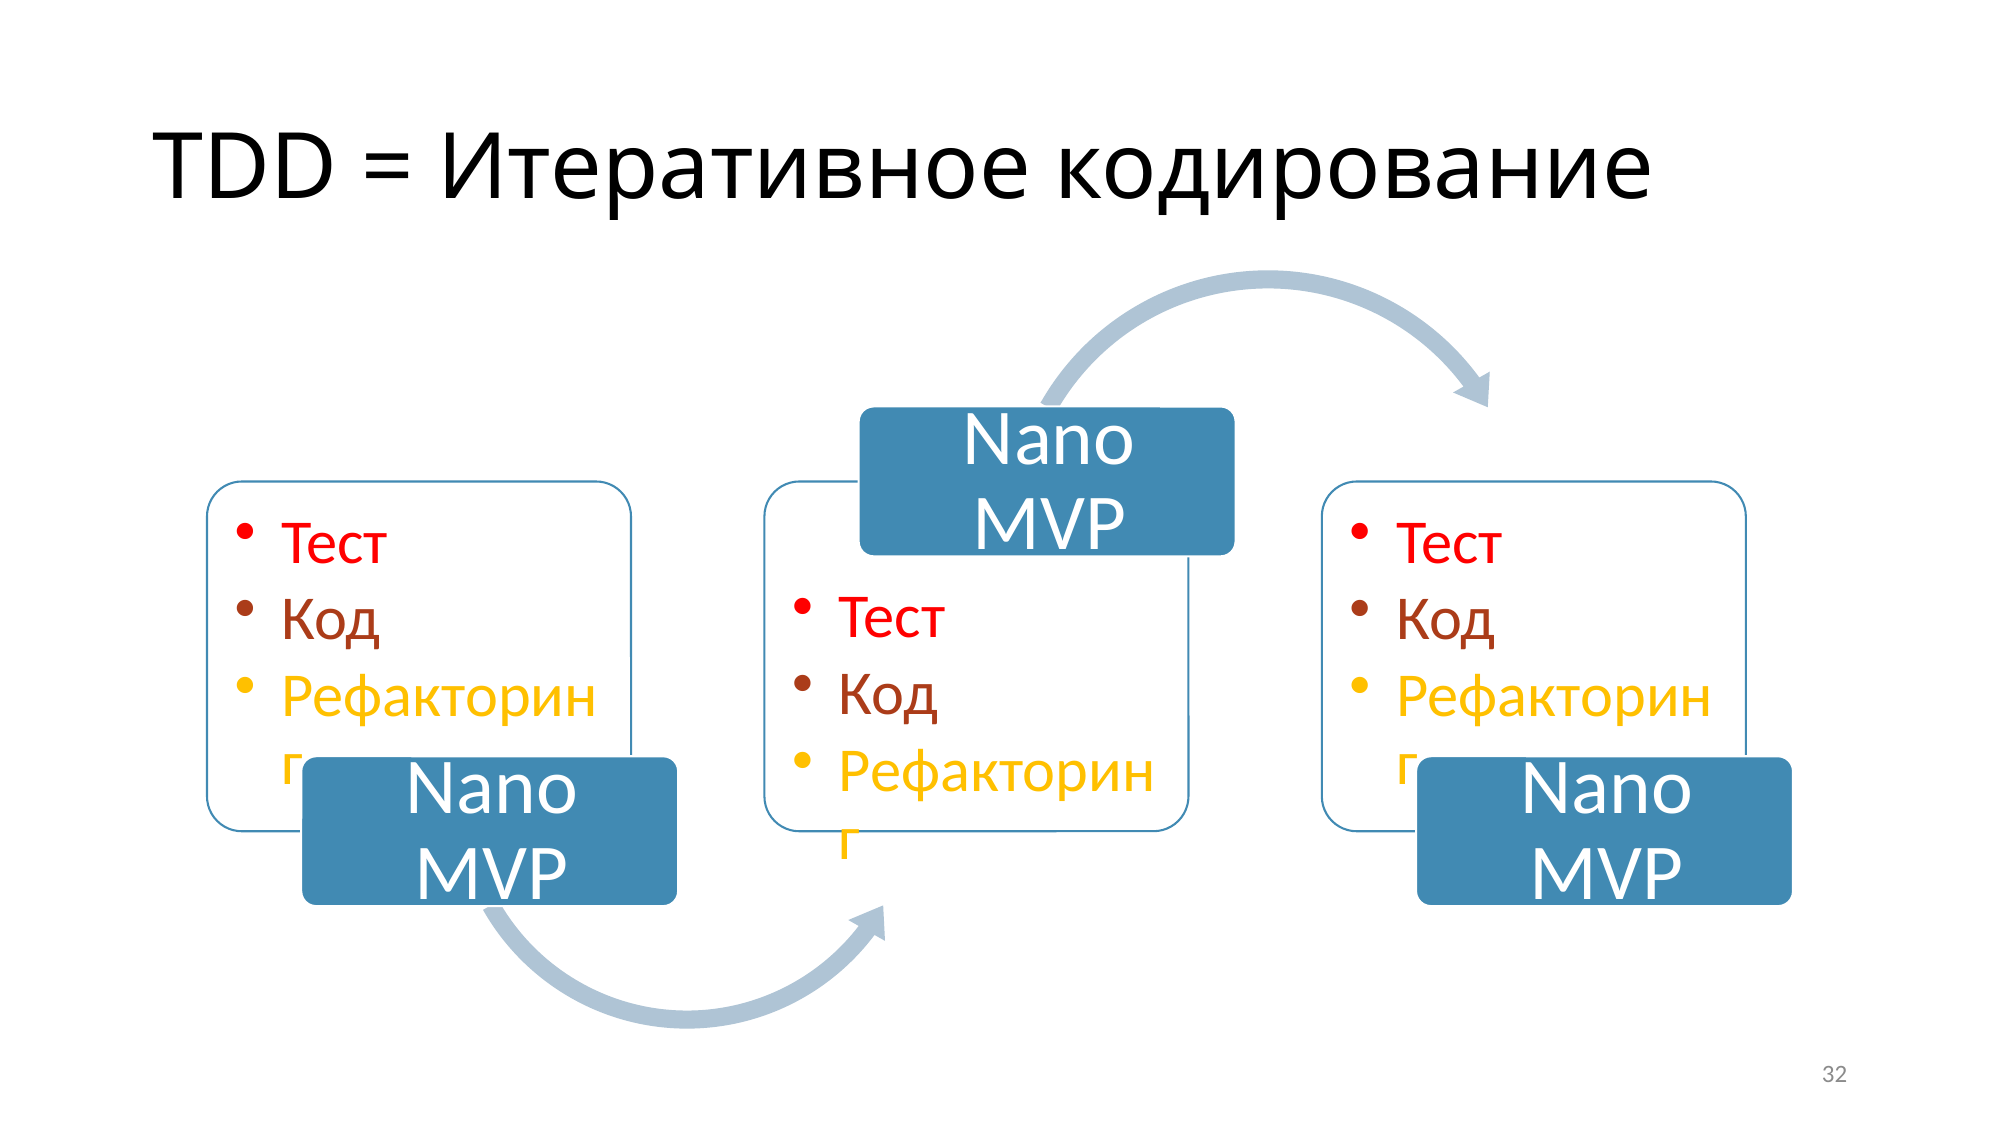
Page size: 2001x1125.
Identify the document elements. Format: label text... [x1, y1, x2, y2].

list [137, 299, 1863, 1014]
title TDD = Итеративное кодирование [137, 59, 1863, 278]
slide_number 32 [1412, 1042, 1863, 1103]
